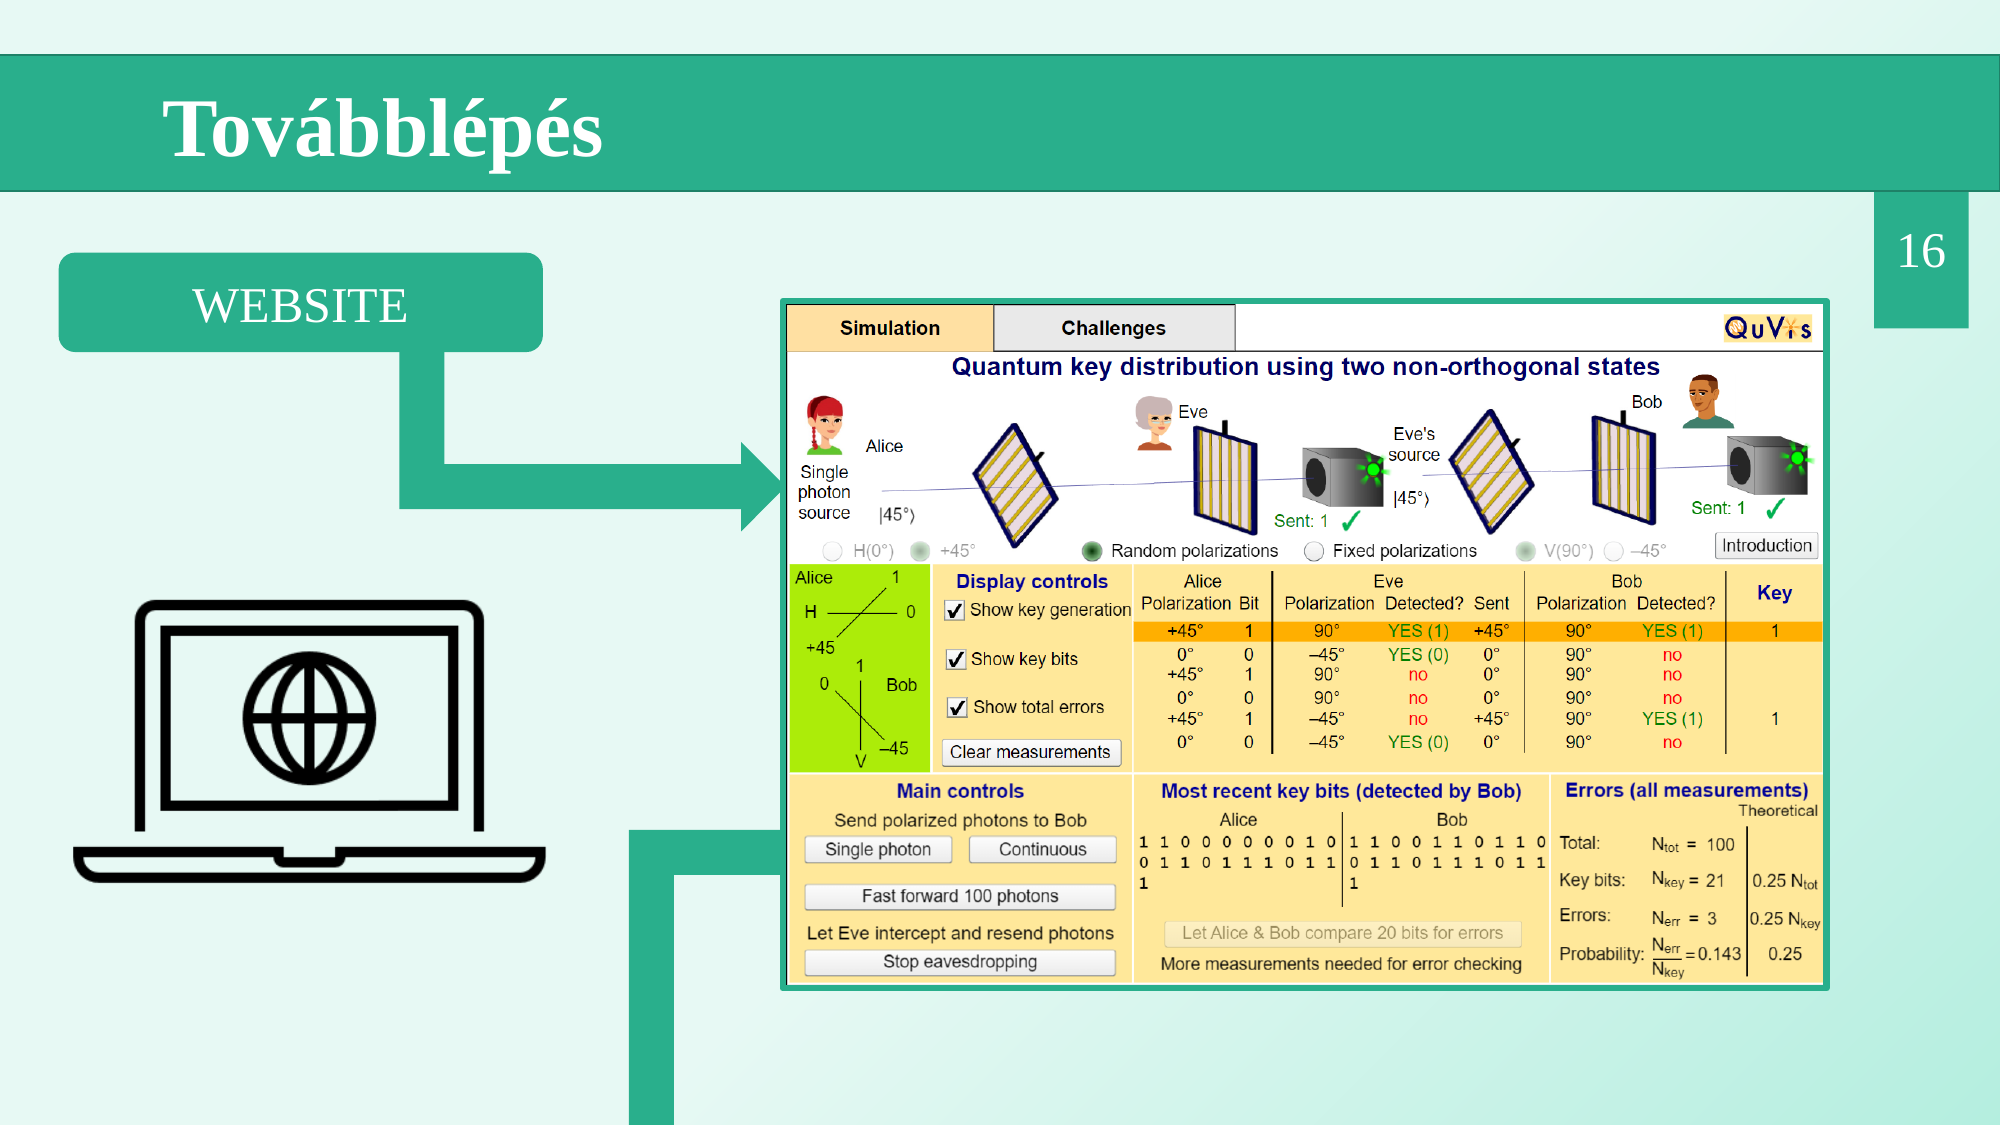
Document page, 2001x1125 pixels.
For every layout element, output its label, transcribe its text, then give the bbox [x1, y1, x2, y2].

picture [63, 492, 556, 986]
text_box [627, 828, 785, 1125]
text_box Továbblépés [0, 54, 2000, 192]
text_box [58, 252, 786, 532]
text_box 16 [1873, 192, 1970, 329]
picture [785, 304, 1824, 986]
